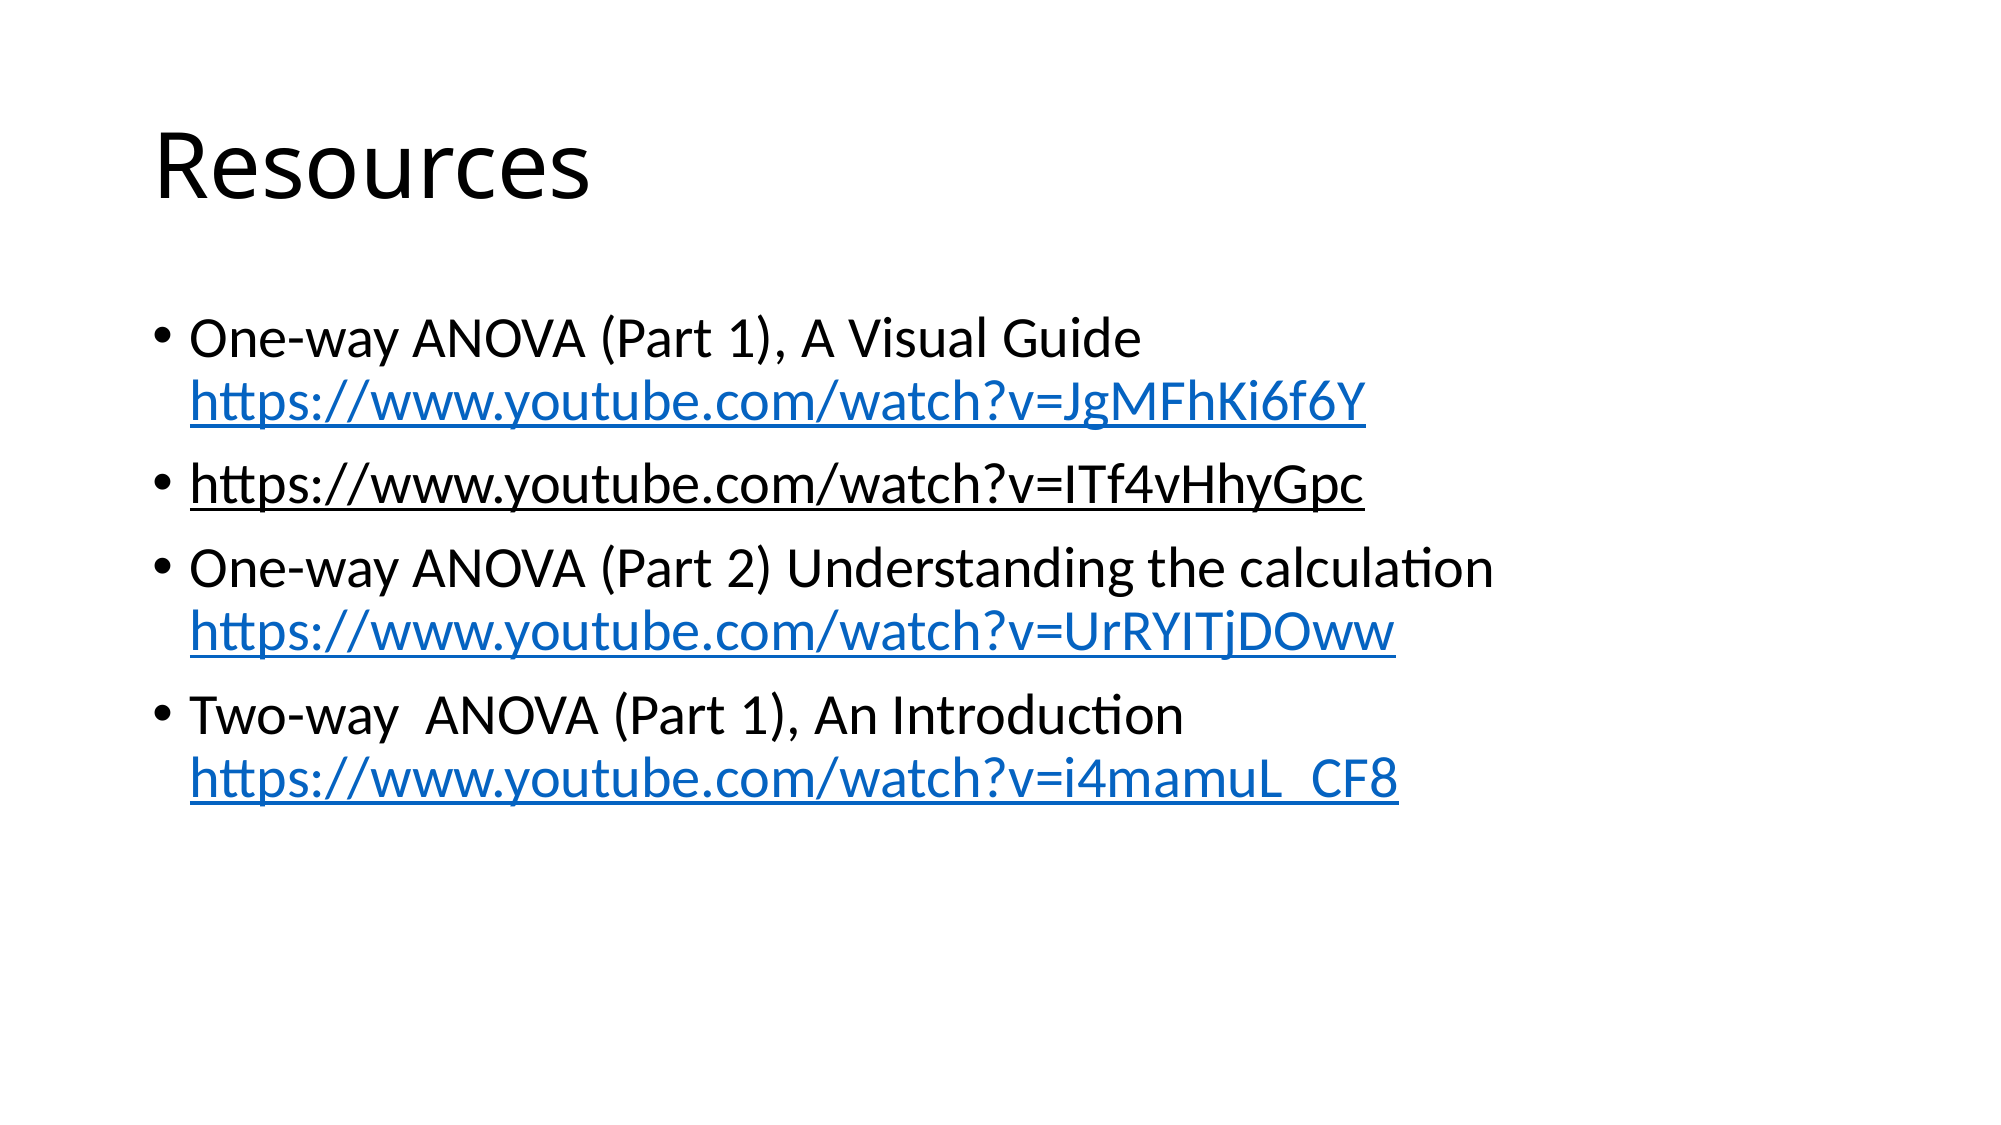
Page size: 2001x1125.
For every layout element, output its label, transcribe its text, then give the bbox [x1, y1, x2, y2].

title Resources [137, 59, 1863, 278]
list One-way ANOVA (Part 1), A Visual Guide https://www.youtube.com/watch?v=JgMFhKi6f6Y https://www.youtube.com/watch?v=ITf4vHhyGpc One-way ANOVA (Part 2) Understanding the calculation https://www.youtube.com/watch?v=UrRYITjDOww Two-way ANOVA (Part 1), An Introduction https://www.youtube.com/watch?v=i4mamuL_CF8 [137, 299, 1863, 1014]
